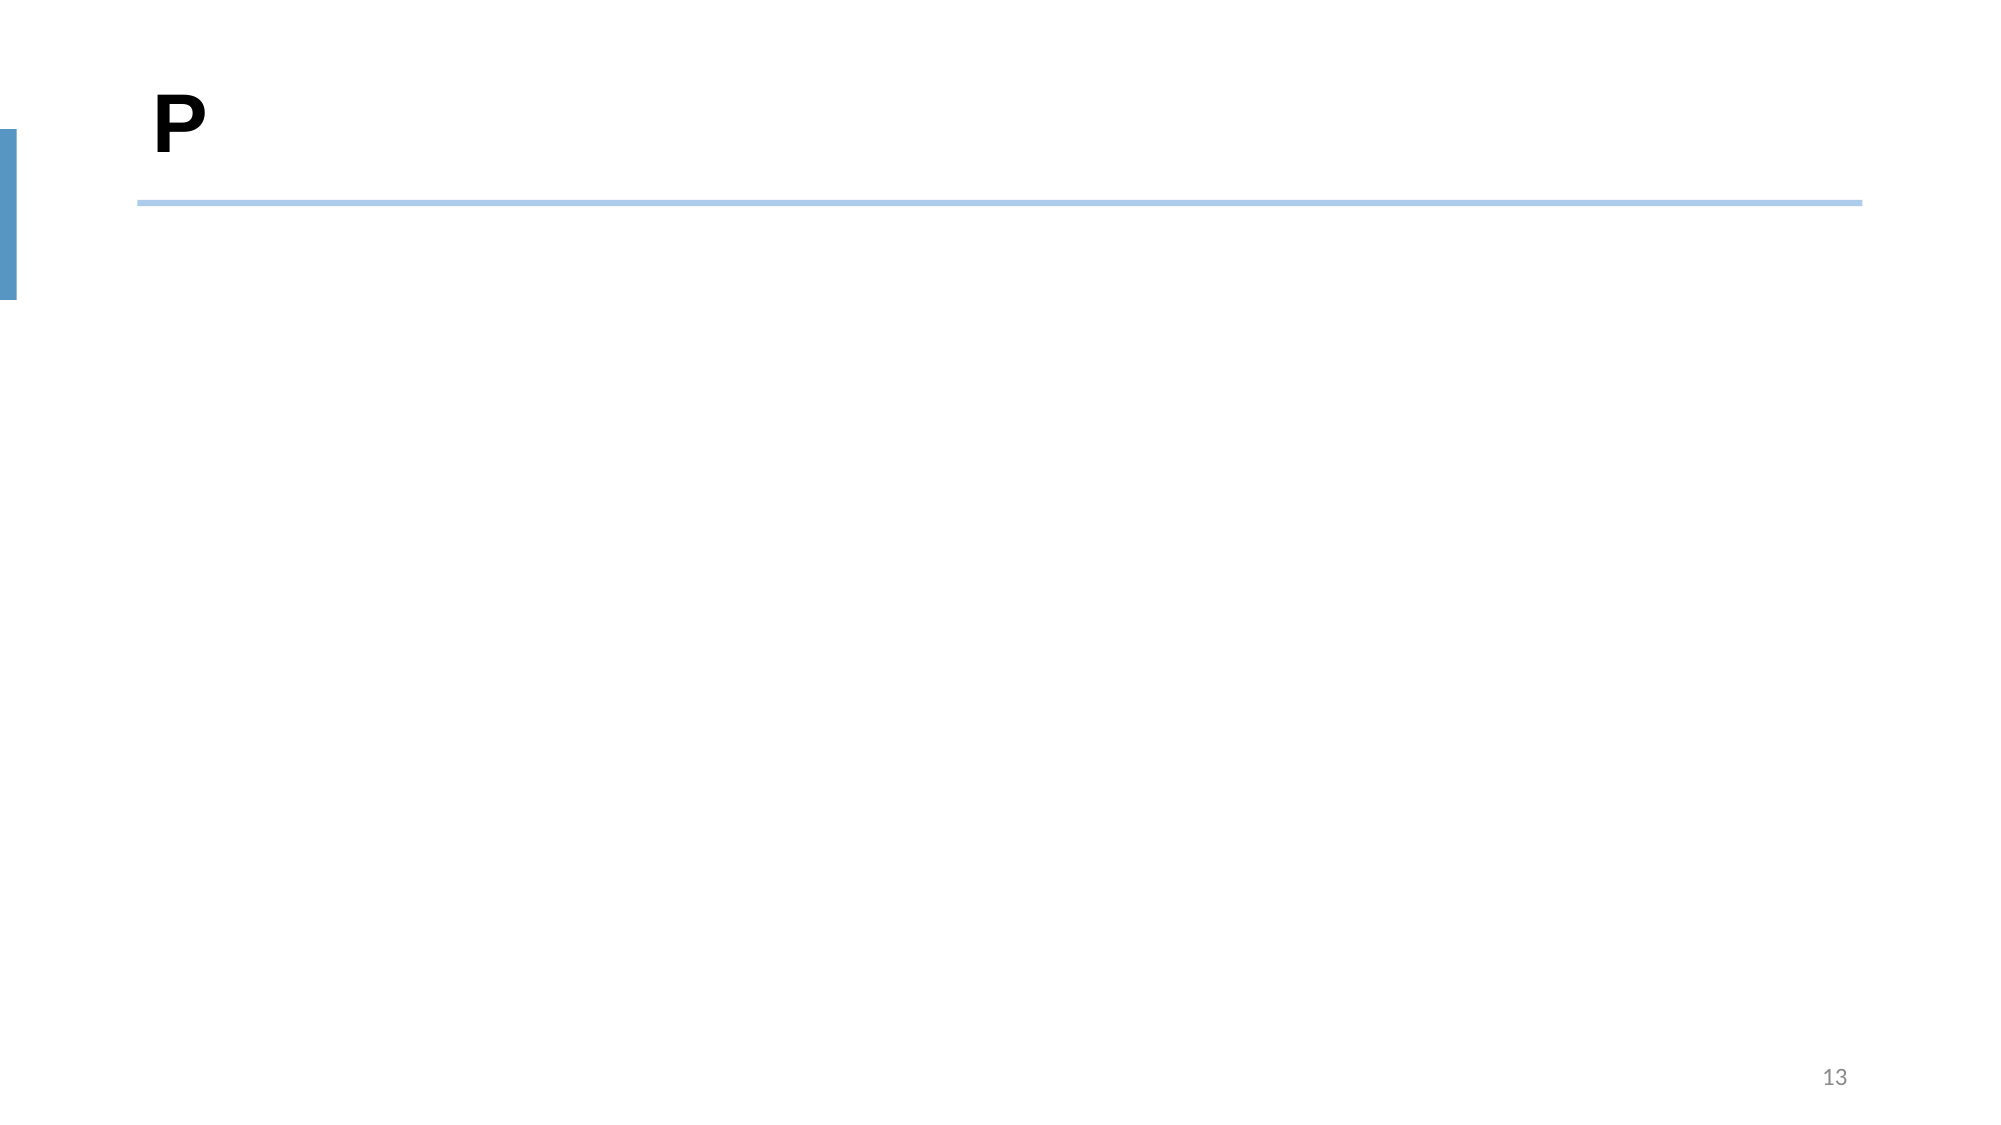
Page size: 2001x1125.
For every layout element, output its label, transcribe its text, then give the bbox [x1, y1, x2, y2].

title P [137, 42, 1863, 208]
slide_number 13 [1512, 1045, 1863, 1106]
